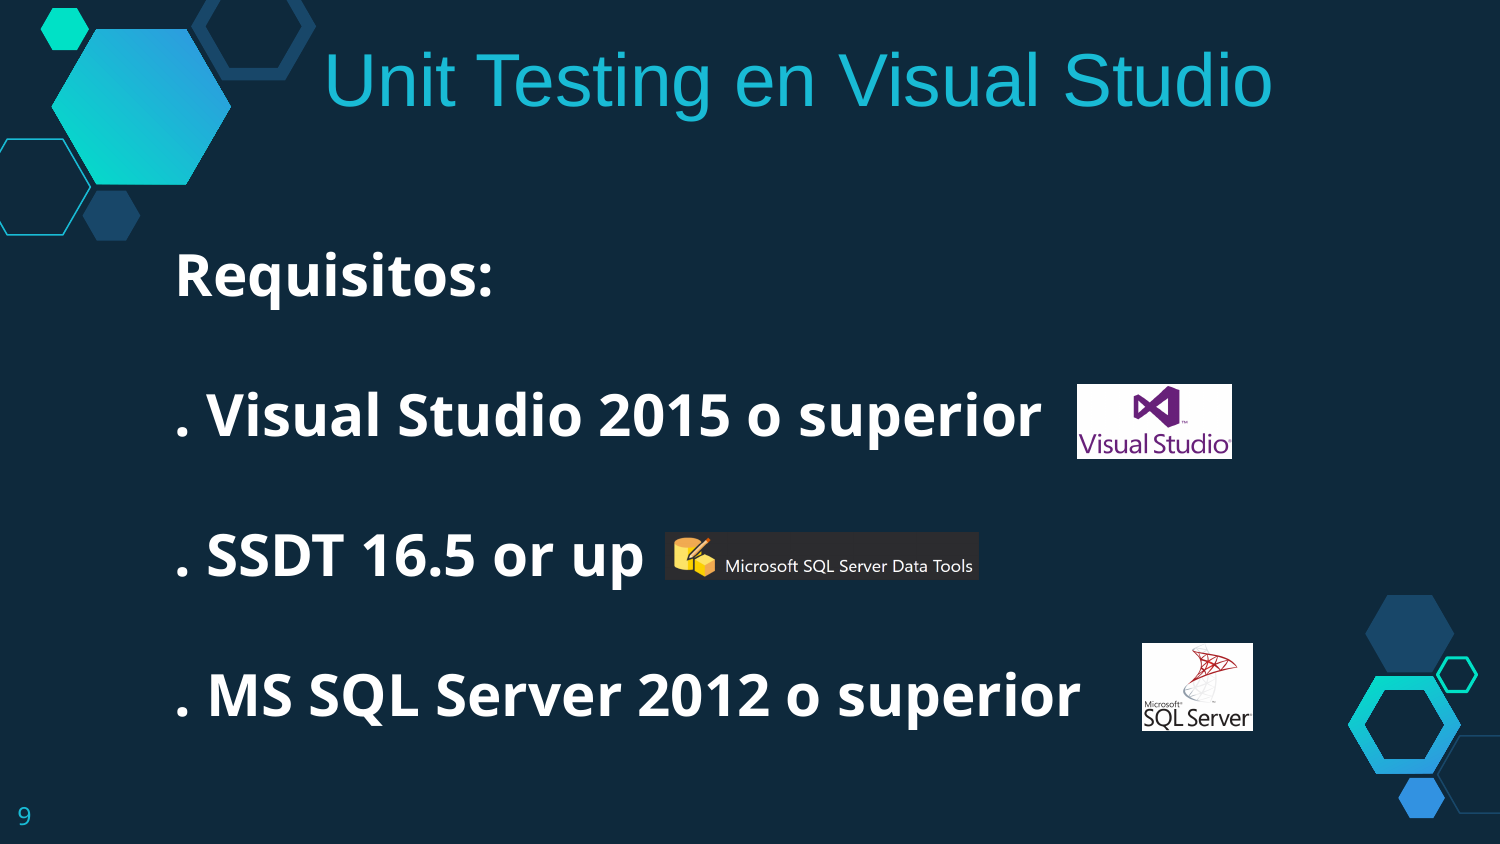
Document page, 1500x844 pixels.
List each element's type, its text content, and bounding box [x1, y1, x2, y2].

picture [665, 532, 979, 581]
picture [1142, 643, 1253, 731]
title Unit Testing en Visual Studio [308, 30, 1479, 137]
slide_number 9 [2, 785, 93, 844]
text_box Requisitos: . Visual Studio 2015 o superior . SSDT 16.5 or up . MS SQL Server 2012 o superior [160, 230, 1479, 731]
picture [1077, 384, 1232, 460]
